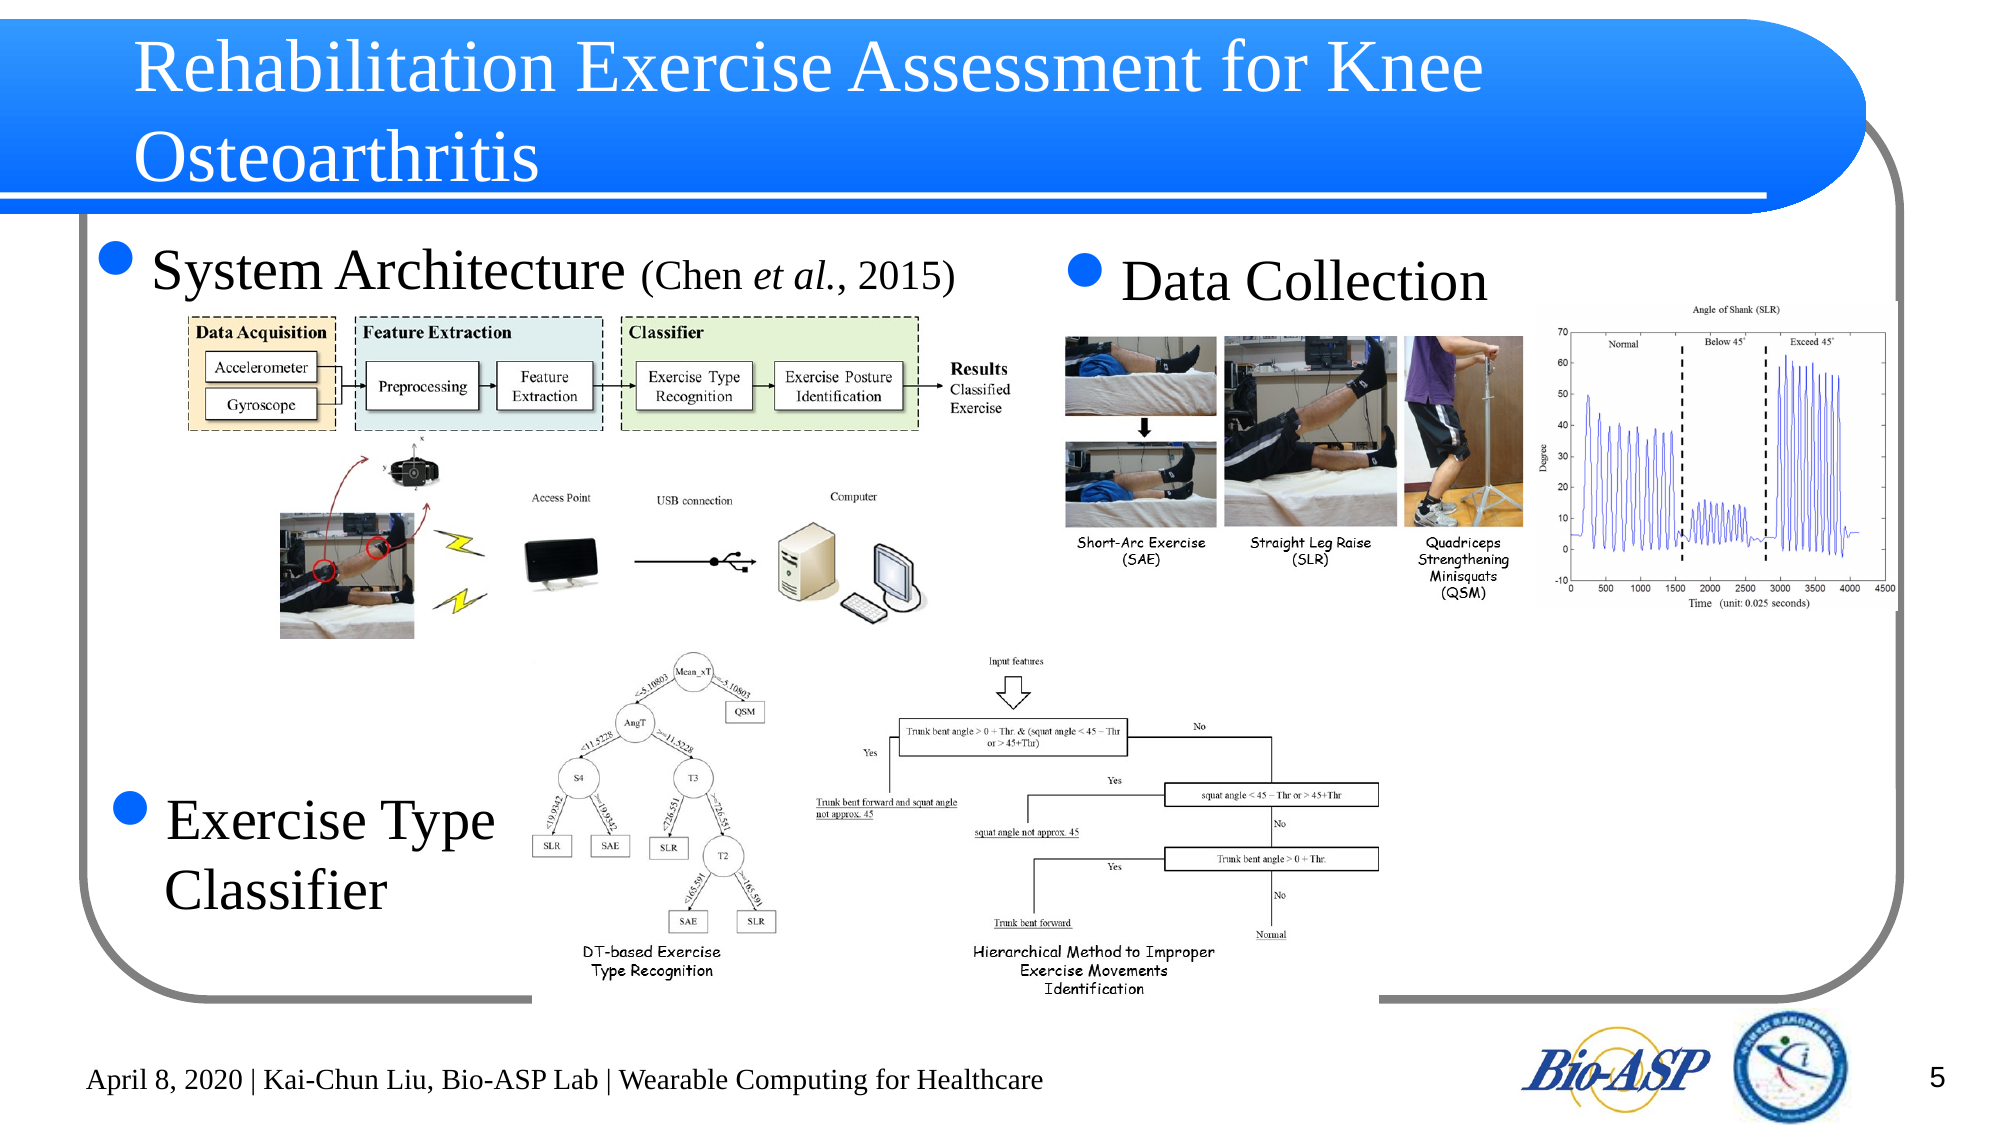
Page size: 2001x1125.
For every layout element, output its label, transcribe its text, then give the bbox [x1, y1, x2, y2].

slide_number 5 [1771, 1051, 1962, 1125]
picture [1733, 1008, 1852, 1125]
picture [1509, 1013, 1723, 1122]
list System Architecture (Chen et al., 2015) [78, 223, 1812, 949]
picture [531, 650, 1379, 1008]
picture [1534, 301, 1898, 611]
text_box Data Collection [1048, 234, 1504, 320]
picture [184, 314, 1024, 639]
text_box Exercise Type Classifier [93, 773, 526, 929]
title Rehabilitation Exercise Assessment for Knee Osteoarthritis [118, 31, 1793, 181]
picture [1052, 320, 1524, 609]
footer April 8, 2020 | Kai-Chun Liu, Bio-ASP Lab | Wearable Computing for Healthcare [70, 1039, 1473, 1118]
